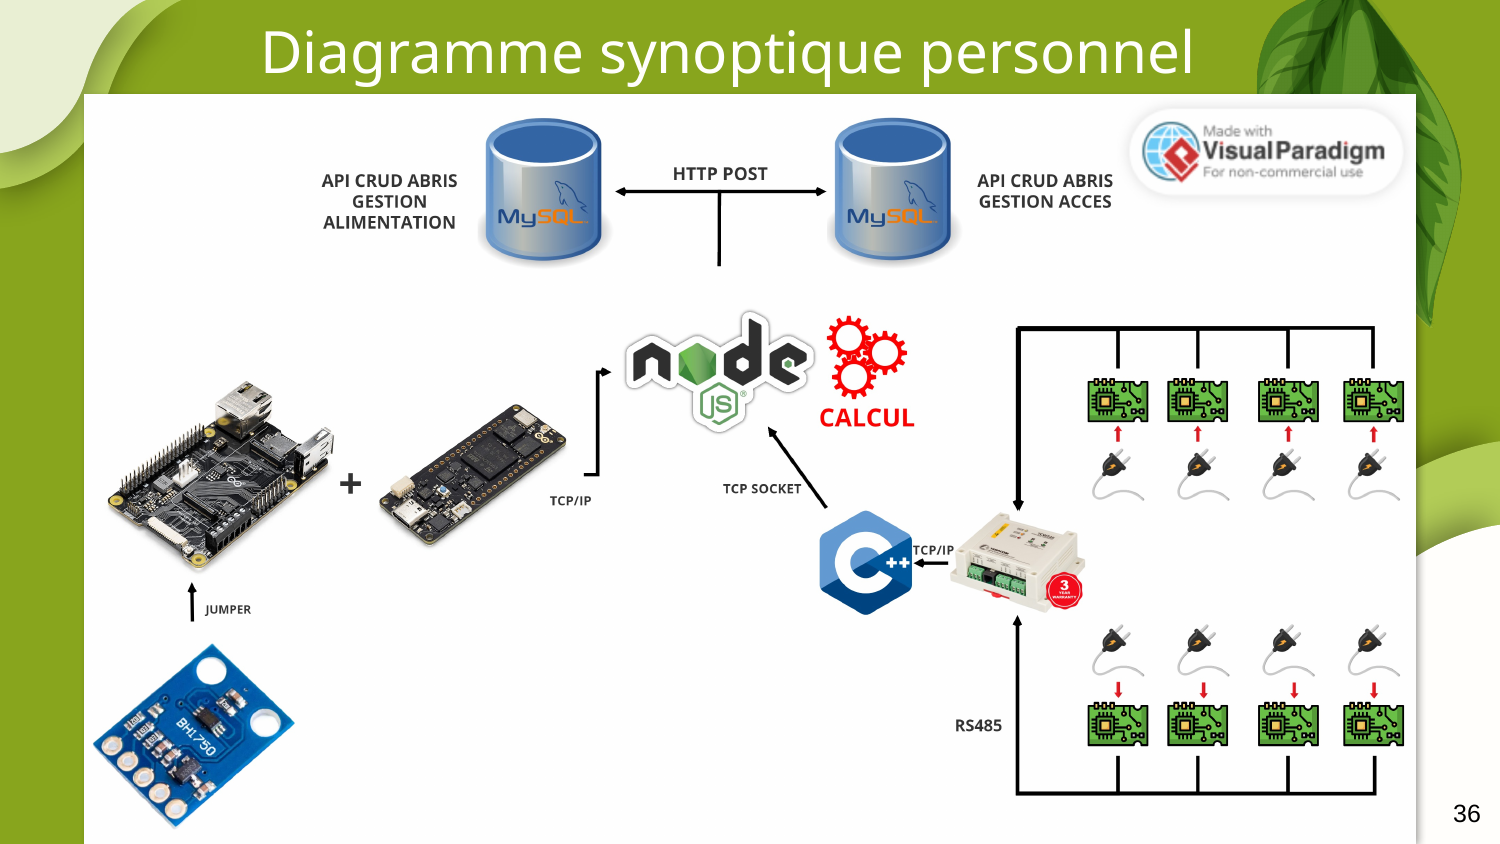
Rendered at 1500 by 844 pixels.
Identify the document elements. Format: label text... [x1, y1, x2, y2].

title Diagramme synoptique personnel [245, 0, 1255, 91]
picture [84, 0, 1500, 844]
